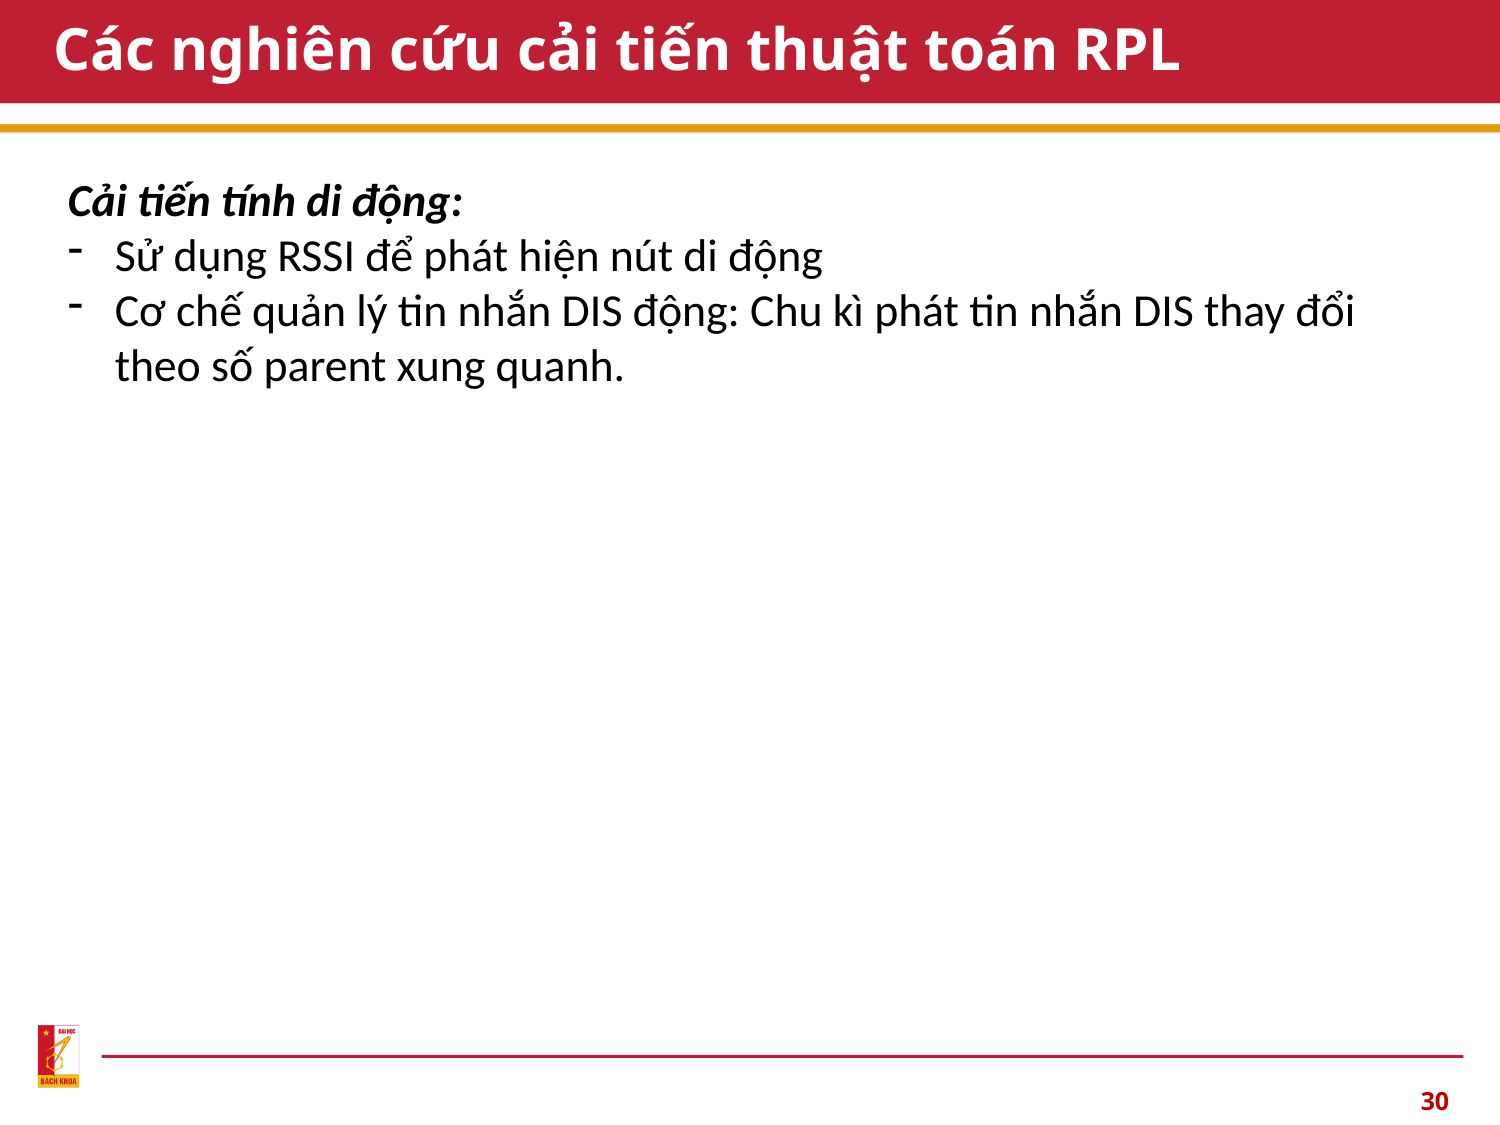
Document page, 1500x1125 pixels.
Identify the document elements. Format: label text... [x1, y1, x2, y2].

picture [0, 0, 1500, 1125]
slide_number 30 [1126, 1078, 1464, 1125]
title Các nghiên cứu cải tiến thuật toán RPL [38, 12, 1462, 87]
text_box Cải tiến tính di động: Sử dụng RSSI để phát hiện nút di động Cơ chế quản lý tin nhắn DIS động: Chu kì phát tin nhắn DIS thay đổi theo số parent xung quanh. [53, 163, 1448, 454]
